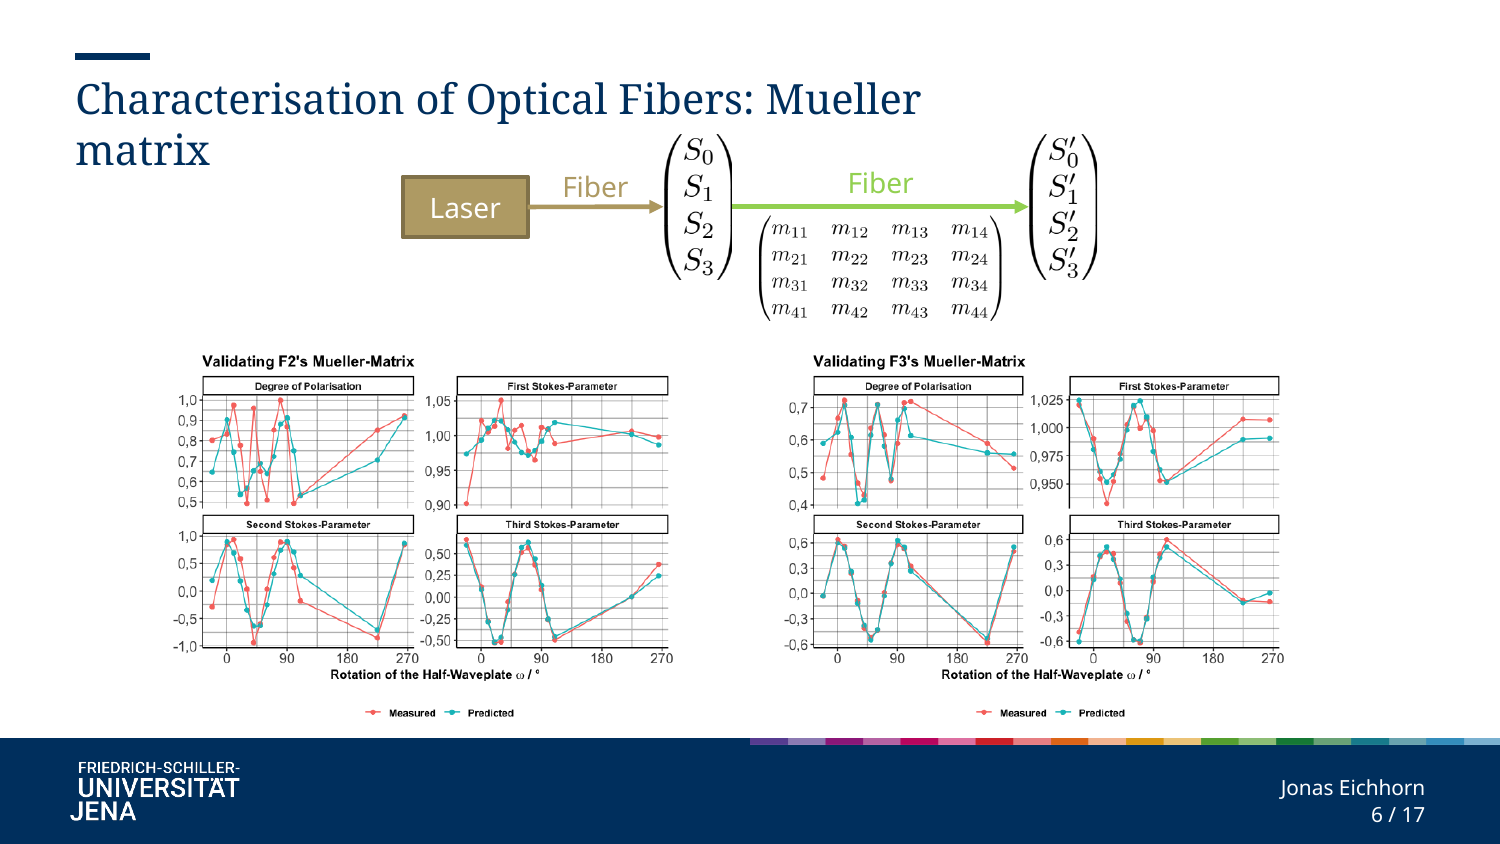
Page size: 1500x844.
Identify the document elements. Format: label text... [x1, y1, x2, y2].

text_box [402, 133, 1098, 322]
picture [68, 755, 241, 827]
list Jonas Eichhorn [492, 774, 1426, 798]
picture [772, 349, 1285, 734]
picture [161, 349, 674, 734]
picture [750, 738, 1500, 745]
text_box Characterisation of Optical Fibers: Mueller matrix [75, 73, 1051, 124]
